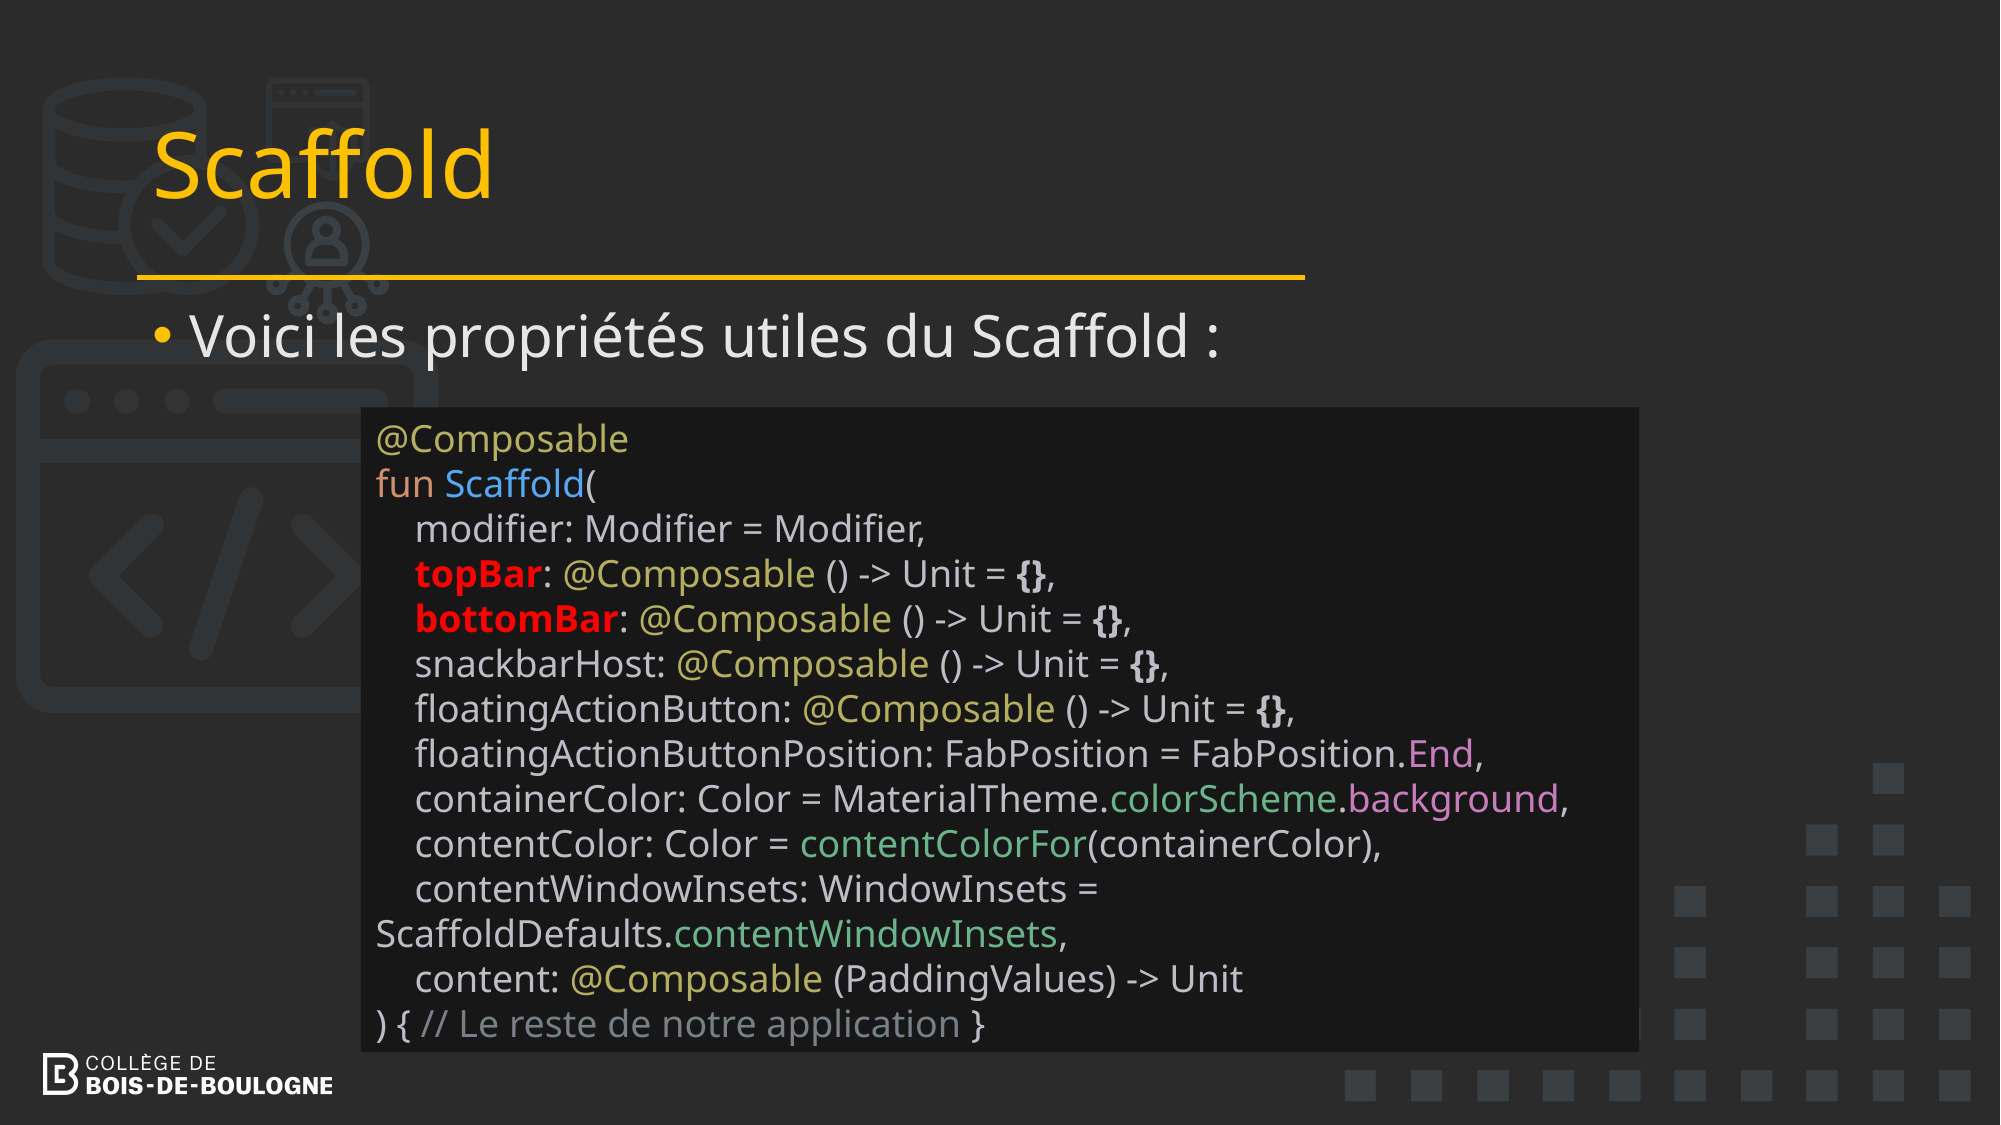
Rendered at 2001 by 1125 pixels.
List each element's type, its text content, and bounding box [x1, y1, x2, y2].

picture [43, 1053, 332, 1095]
text_box @Composable fun Scaffold( modifier: Modifier = Modifier, topBar: @Composable () -> Unit = {}, bottomBar: @Composable () -> Unit = {}, snackbarHost: @Composable () -> Unit = {}, floatingActionButton: @Composable () -> Unit = {}, floatingActionButtonPosition: FabPosition = FabPosition.End, containerColor: Color = MaterialTheme.colorScheme.background, contentColor: Color = contentColorFor(containerColor), contentWindowInsets: WindowInsets = ScaffoldDefaults.contentWindowInsets, content: @Composable (PaddingValues) -> Unit ) { // Le reste de notre application } [360, 407, 1640, 1053]
text_box Voici les propriétés utiles du Scaffold : [137, 299, 1863, 1014]
title Scaffold [137, 59, 1863, 278]
